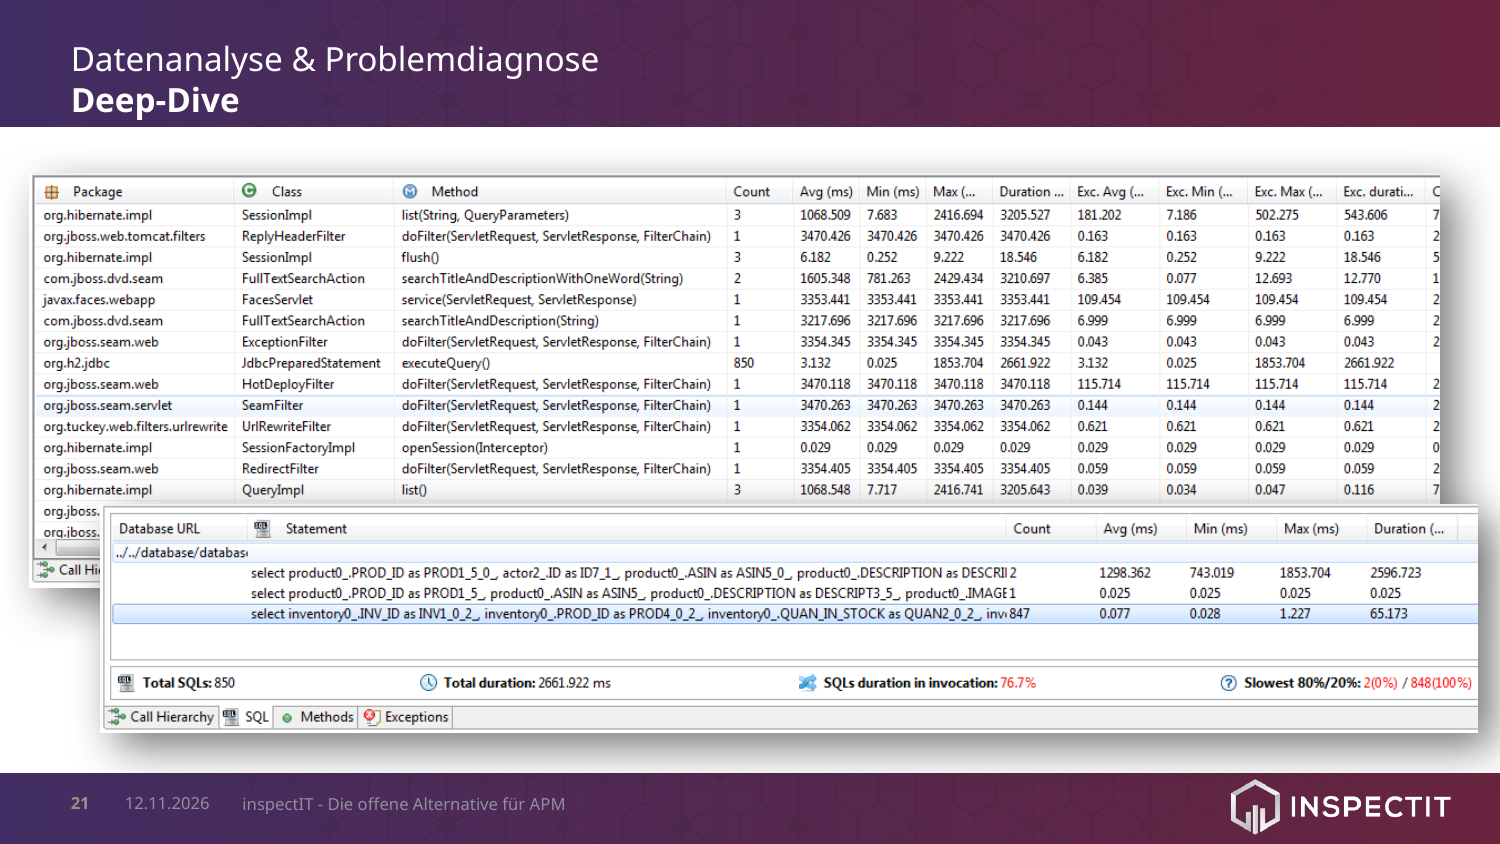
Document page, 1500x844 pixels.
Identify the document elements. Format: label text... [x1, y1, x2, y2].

title Datenanalyse & Problemdiagnose [70, 28, 1430, 115]
picture [29, 173, 1479, 733]
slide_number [124, 782, 236, 827]
footer inspectIT - Die offene Alternative für APM [242, 782, 1081, 827]
slide_number 21 [70, 782, 122, 827]
text_box Deep-Dive [70, 79, 613, 124]
picture [0, 773, 1500, 844]
picture [0, 0, 1500, 127]
